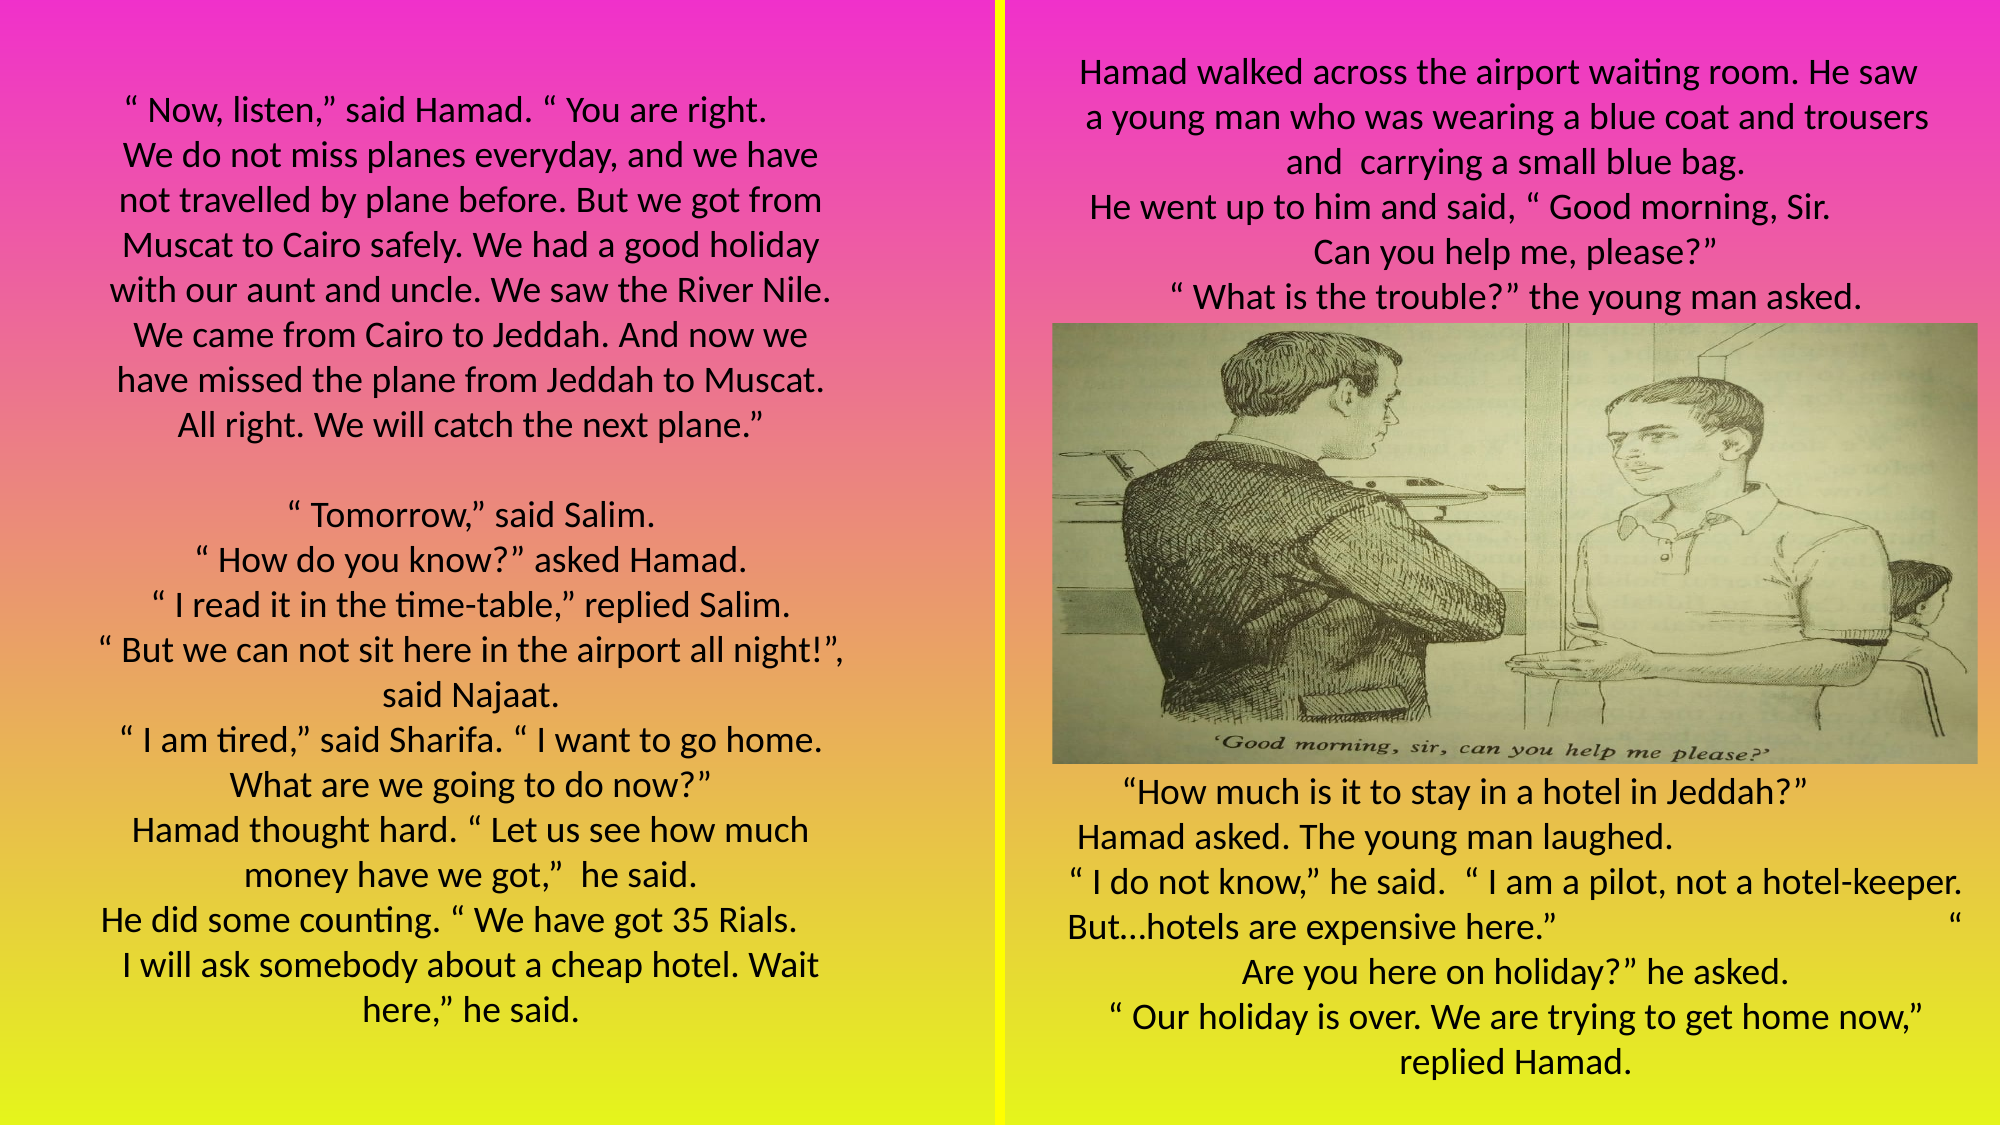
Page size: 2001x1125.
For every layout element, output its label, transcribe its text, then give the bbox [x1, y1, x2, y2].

text_box [1021, 0, 2000, 1125]
text_box Hamad walked across the airport waiting room. He saw a young man who was wearing a blue coat and trousers and carrying a small blue bag. He went up to him and said, “ Good morning, Sir. Can you help me, please?” “ What is the trouble?” the young man asked. “How much is it to stay in a hotel in Jeddah?” Hamad asked. The young man laughed. “ I do not know,” he said. “ I am a pilot, not a hotel-keeper. But…hotels are expensive here.” “ Are you here on holiday?” he asked. “ Our holiday is over. We are trying to get home now,” replied Hamad. [1052, 39, 1980, 1125]
picture [1052, 323, 1978, 764]
text_box [0, 0, 995, 1125]
text_box “ Now, listen,” said Hamad. “ You are right. We do not miss planes everyday, and we have not travelled by plane before. But we got from Muscat to Cairo safely. We had a good holiday with our aunt and uncle. We saw the River Nile. We came from Cairo to Jeddah. And now we have missed the plane from Jeddah to Muscat. All right. We will catch the next plane.” “ Tomorrow,” said Salim. “ How do you know?” asked Hamad. “ I read it in the time-table,” replied Salim. “ But we can not sit here in the airport all night!”, said Najaat. “ I am tired,” said Sharifa. “ I want to go home. What are we going to do now?” Hamad thought hard. “ Let us see how much money have we got,” he said. He did some counting. “ We have got 35 Rials. I will ask somebody about a cheap hotel. Wait here,” he said. [80, 77, 863, 1038]
text_box [1005, 0, 1021, 1125]
